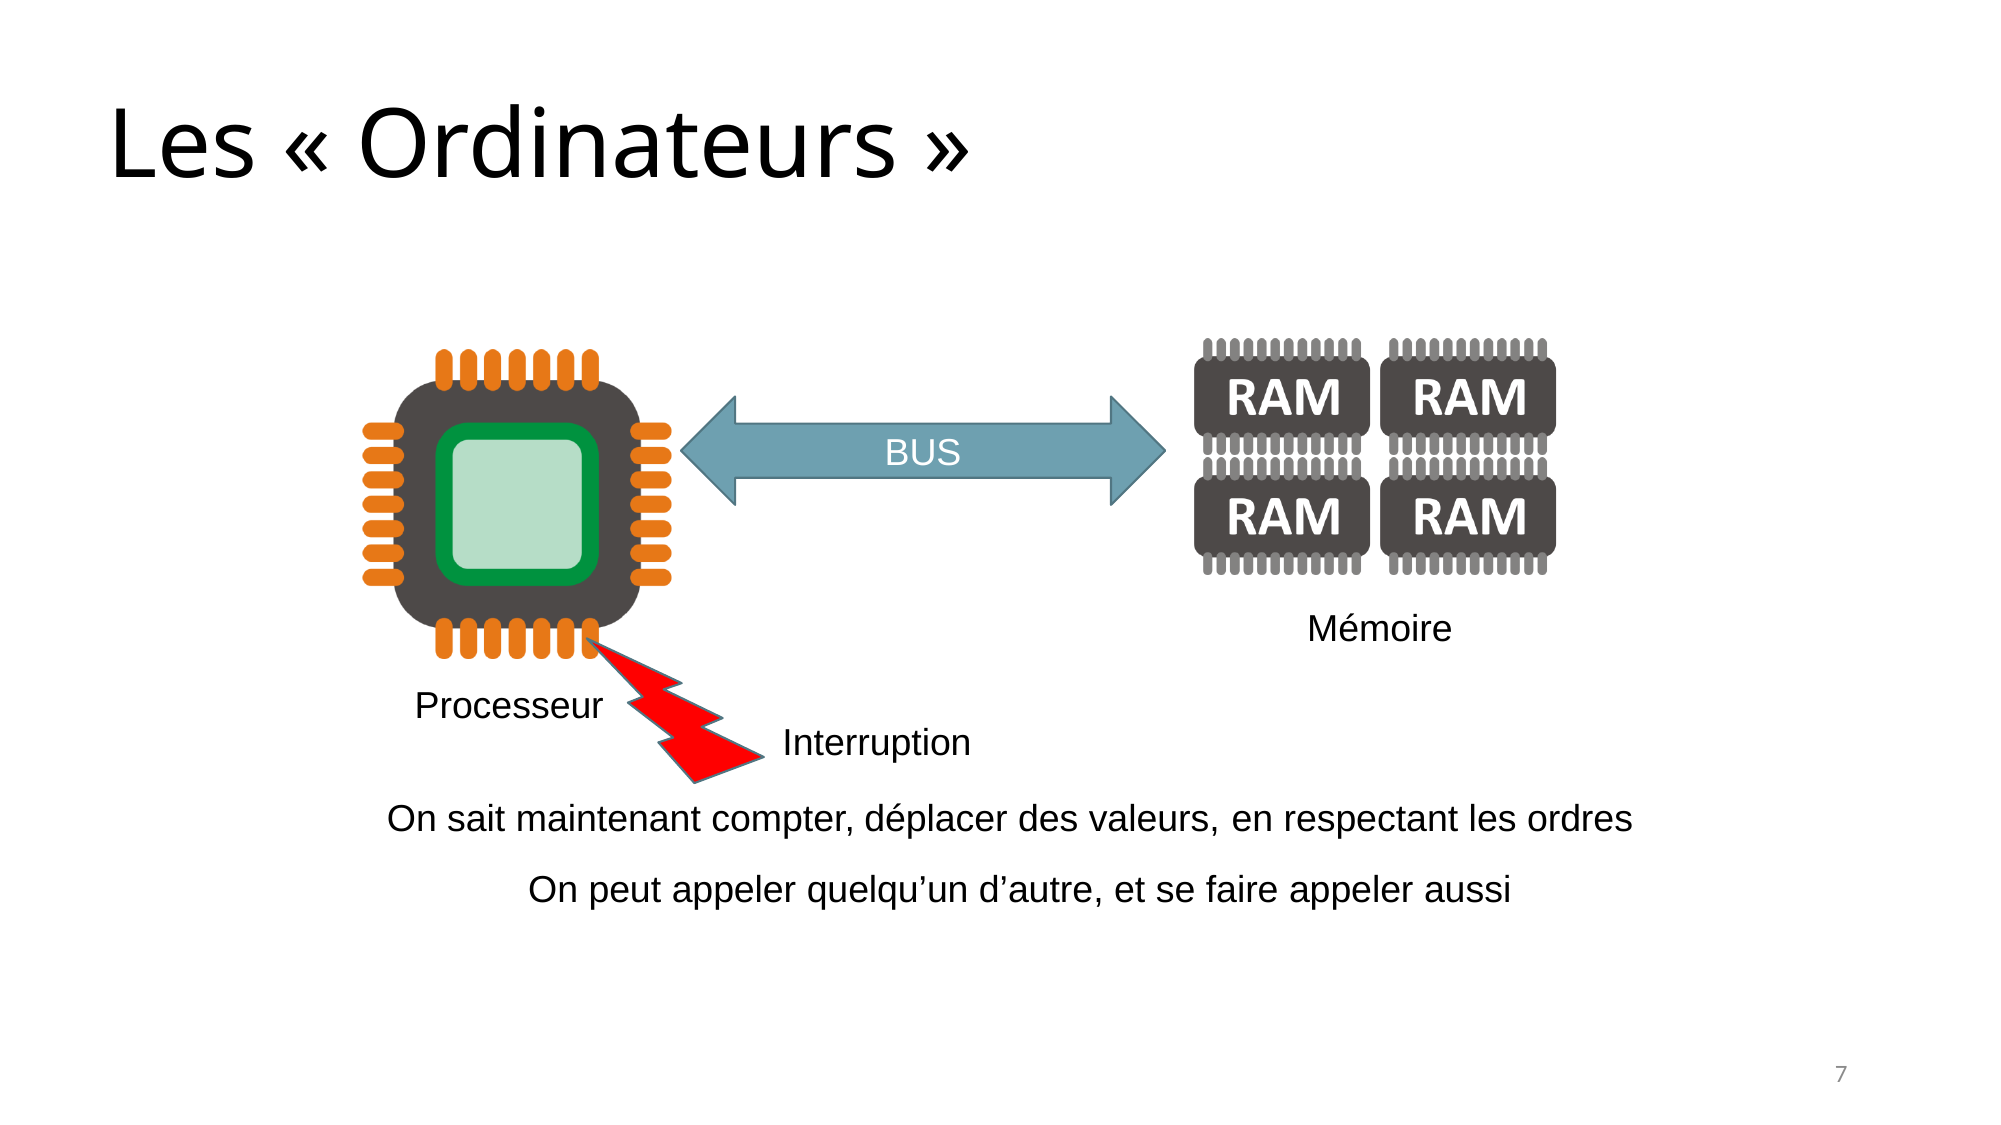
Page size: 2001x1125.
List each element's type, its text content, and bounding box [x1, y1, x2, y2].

slide_number 7 [1412, 1042, 1863, 1103]
text_box Les « Ordinateurs » [99, 45, 1734, 233]
picture [1188, 337, 1561, 455]
text_box Processeur [399, 673, 619, 734]
text_box BUS [680, 395, 1166, 506]
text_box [370, 786, 1651, 848]
picture [1188, 457, 1561, 575]
text_box Interruption [767, 710, 987, 771]
text_box On peut appeler quelqu’un d’autre, et se faire appeler aussi [513, 857, 1527, 918]
text_box [604, 659, 765, 785]
text_box Mémoire [1292, 596, 1468, 657]
picture [362, 349, 672, 659]
